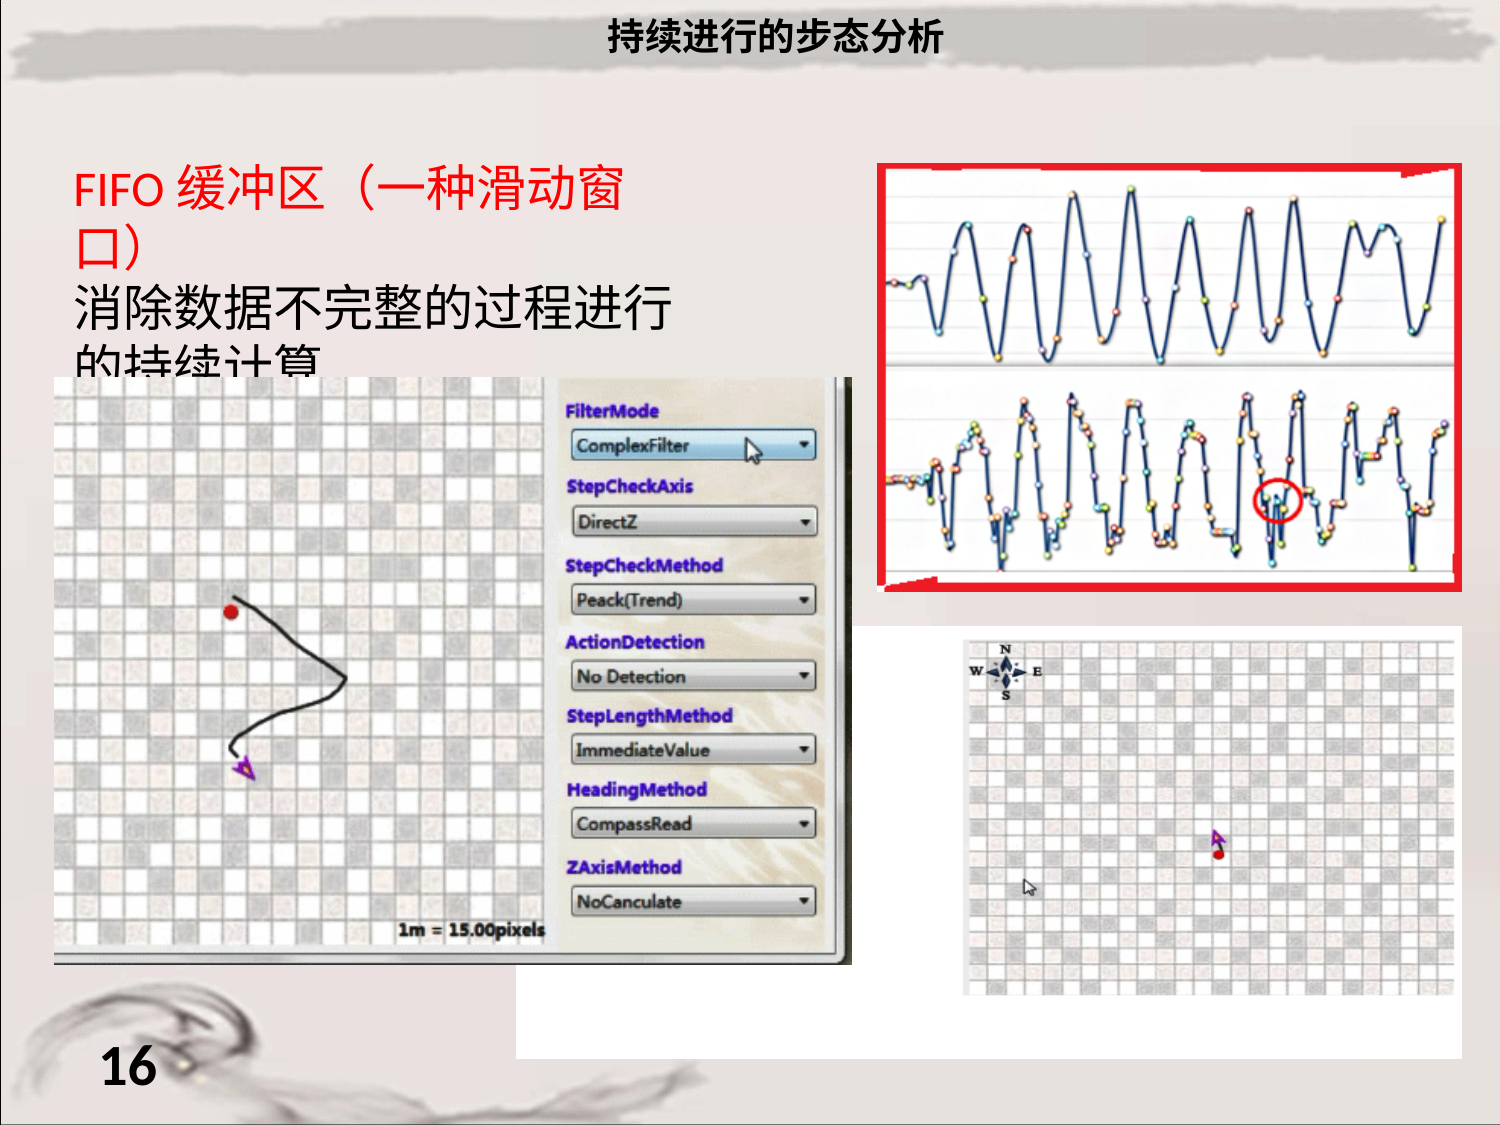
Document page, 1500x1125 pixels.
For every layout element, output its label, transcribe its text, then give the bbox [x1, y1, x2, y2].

picture [0, 0, 1500, 1125]
text_box 16 [83, 1020, 219, 1105]
text_box FIFO缓冲区（一种滑动窗口） 消除数据不完整的过程进行的持续计算 [58, 148, 709, 375]
text_box 持续进行的步态分析 [592, 5, 1386, 66]
